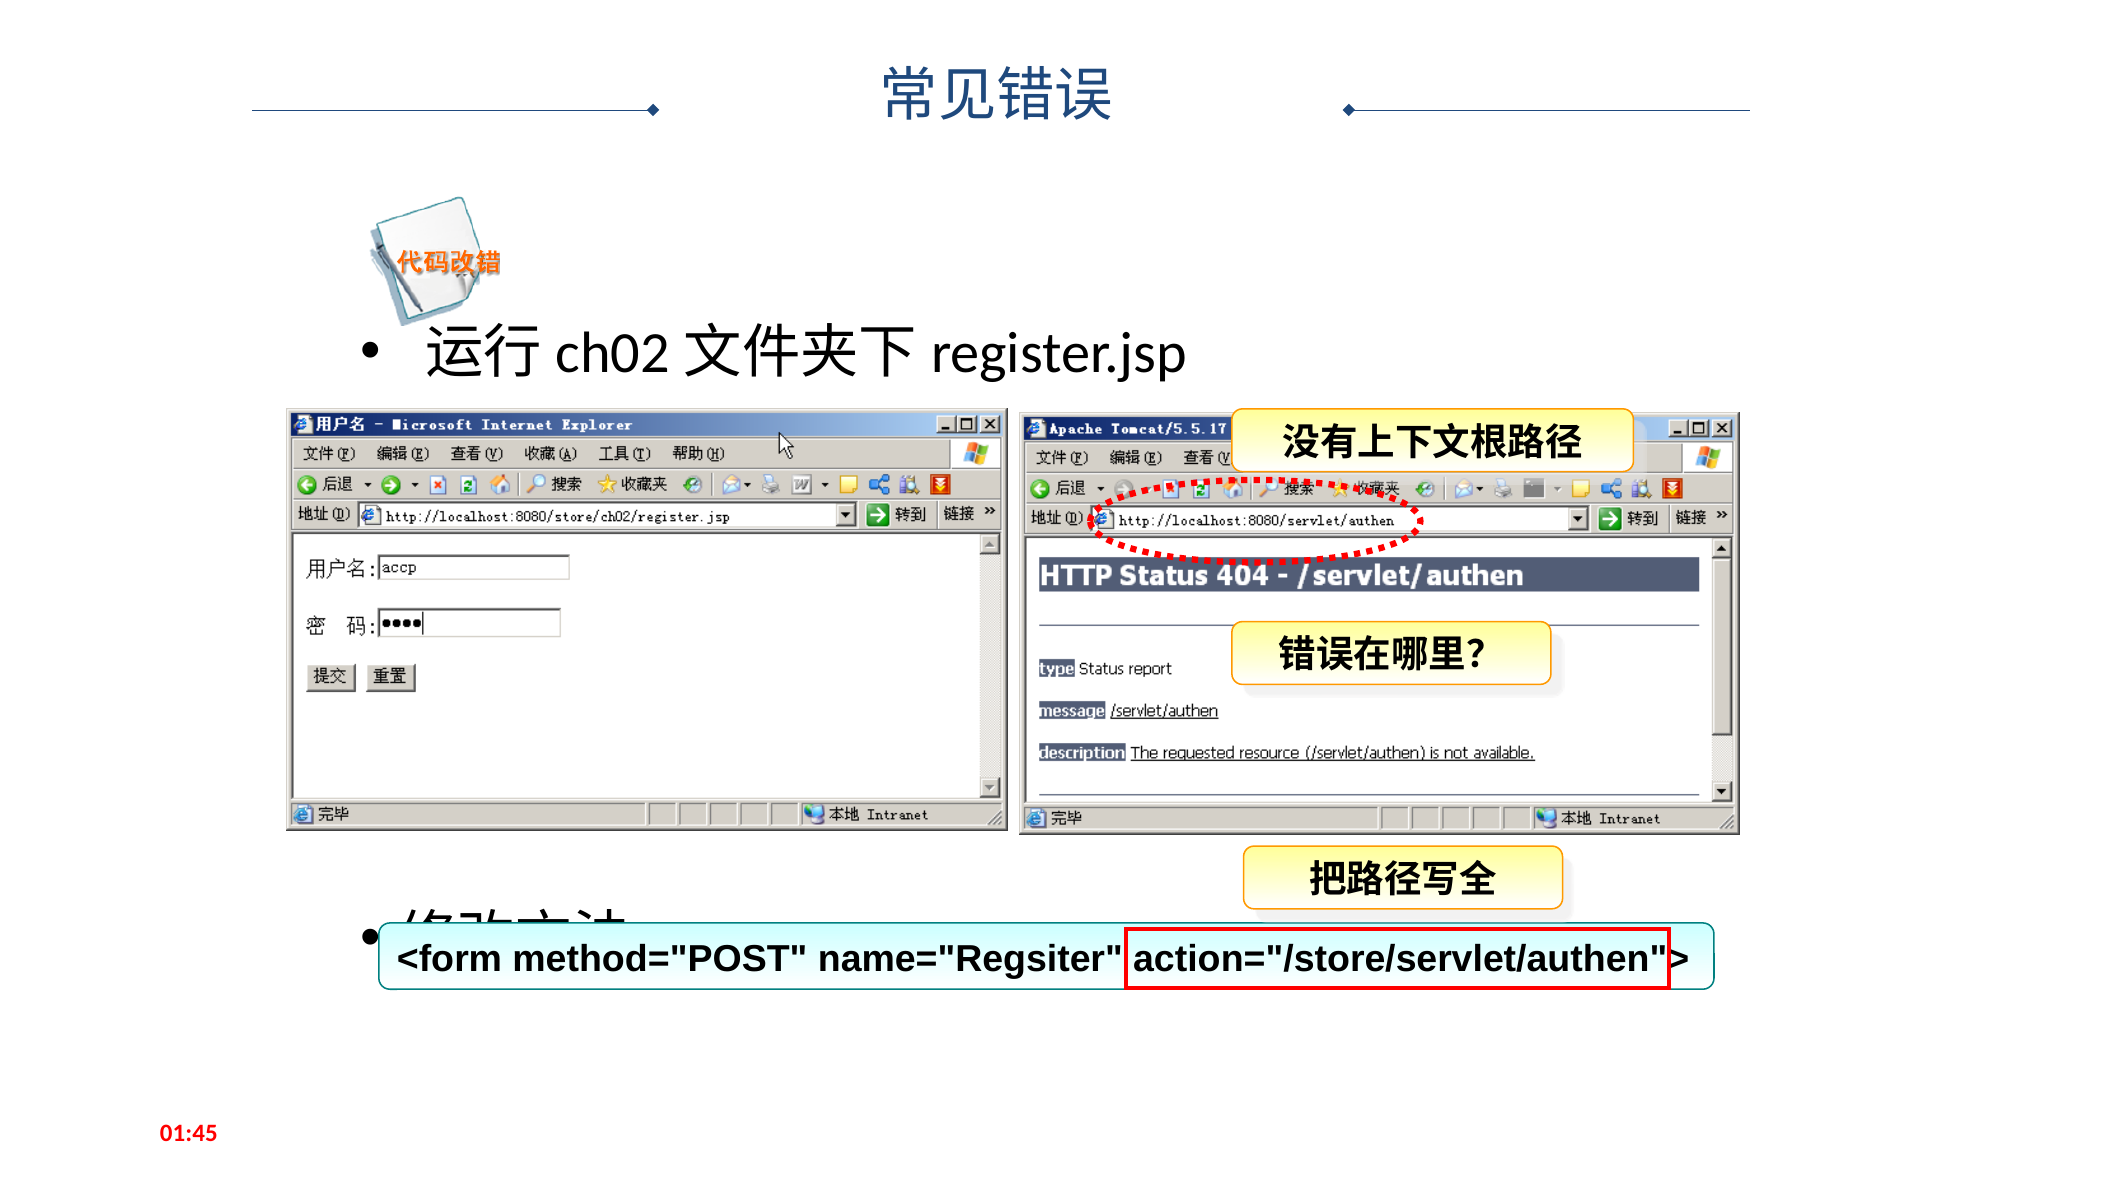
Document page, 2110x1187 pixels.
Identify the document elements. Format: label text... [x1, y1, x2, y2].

text_box 运行ch02文件夹下register.jsp 修改方法 [345, 314, 1696, 1000]
text_box <form method="POST" name="Regsiter" action="/store/servlet/authen"> [378, 922, 1715, 990]
picture [286, 408, 1008, 831]
text_box [1125, 928, 1669, 988]
text_box 没有上下文根路径 [1234, 408, 1631, 412]
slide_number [145, 1099, 620, 1163]
text_box 常见错误 [523, 61, 1443, 132]
picture [369, 196, 500, 327]
text_box 把路径写全 [1243, 846, 1563, 909]
picture [1019, 412, 1740, 835]
